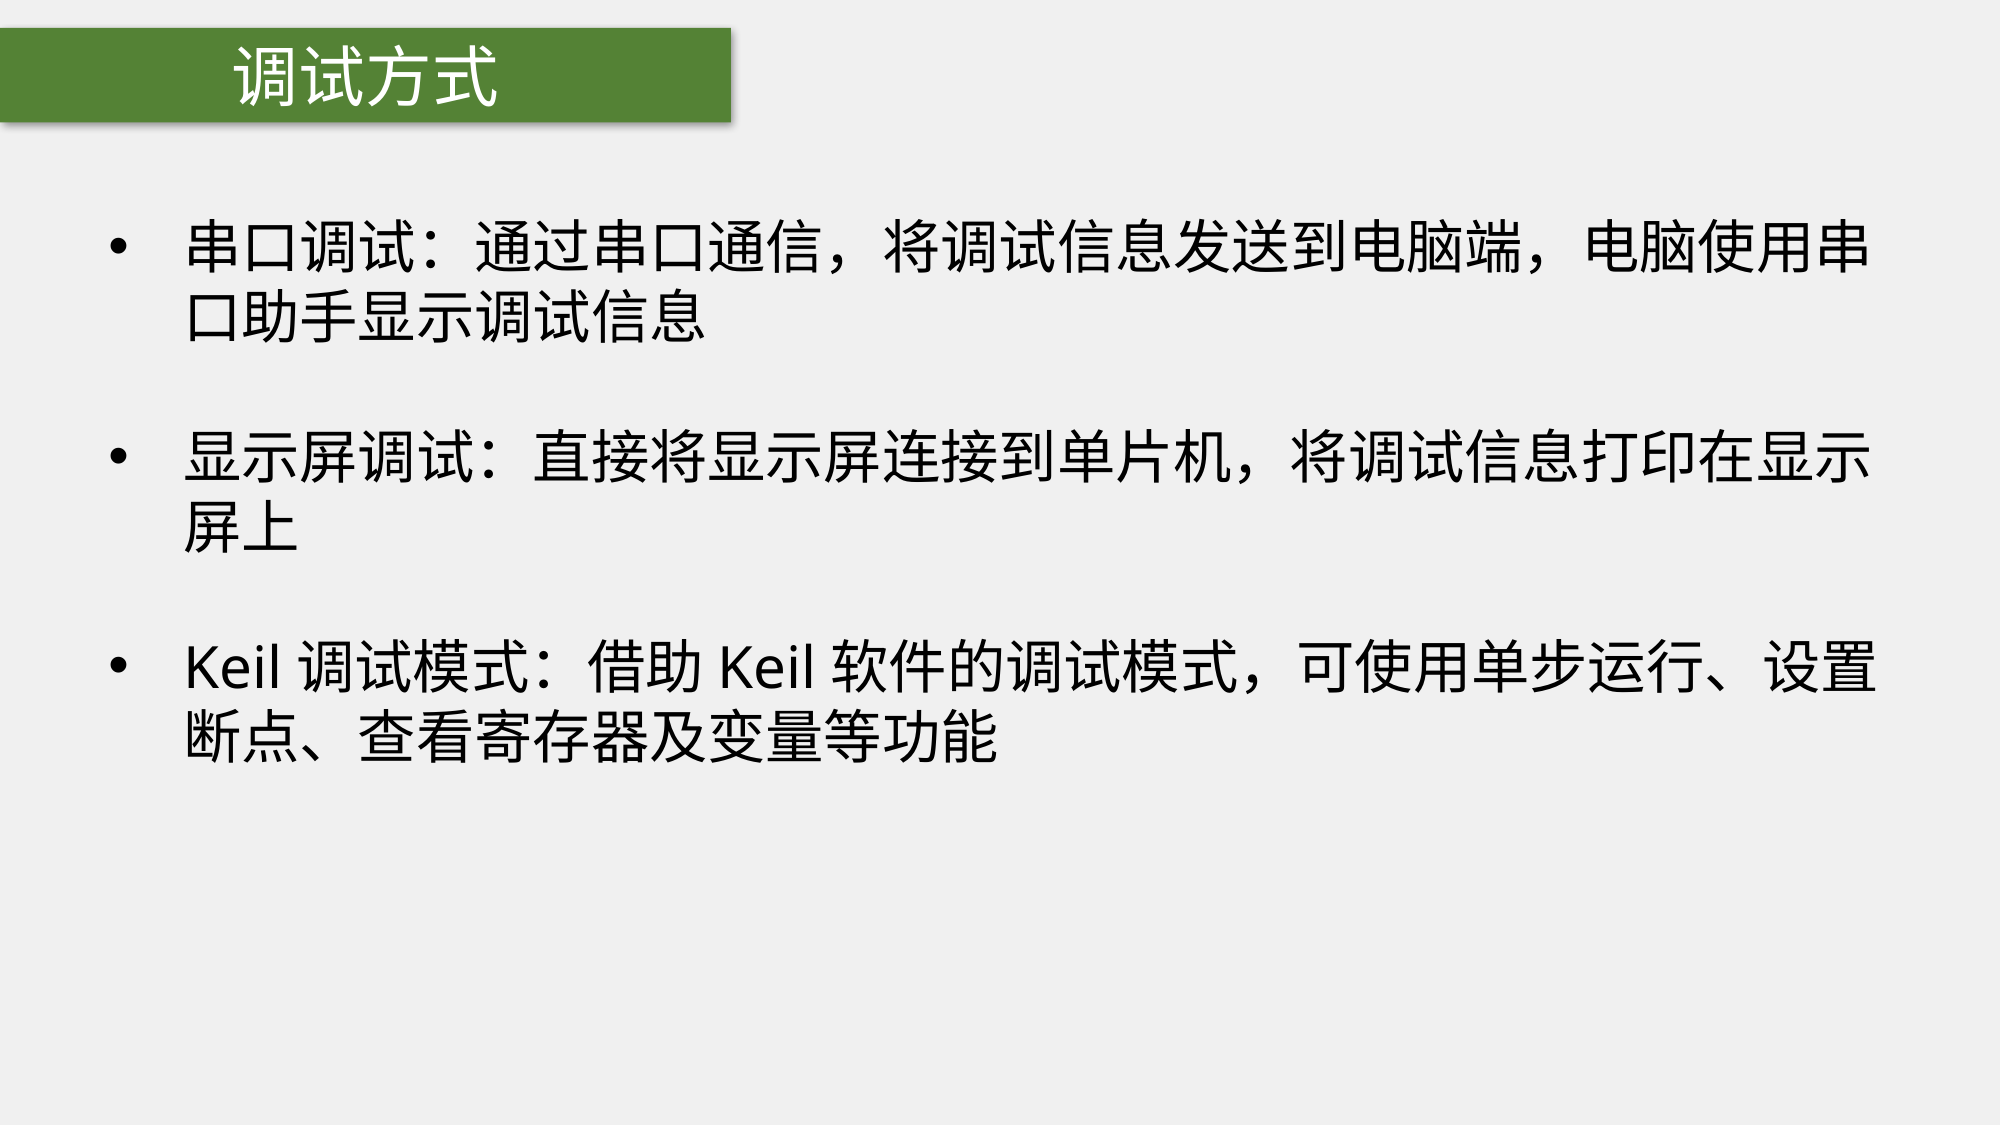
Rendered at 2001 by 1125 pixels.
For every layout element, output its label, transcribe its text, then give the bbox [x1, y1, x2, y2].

text_box 调试方式 [0, 27, 732, 123]
text_box 串口调试：通过串口通信，将调试信息发送到电脑端，电脑使用串口助手显示调试信息 显示屏调试：直接将显示屏连接到单片机，将调试信息打印在显示屏上 Keil调试模式：借助Keil软件的调试模式，可使用单步运行、设置断点、查看寄存器及变量等功能 [93, 202, 1907, 778]
